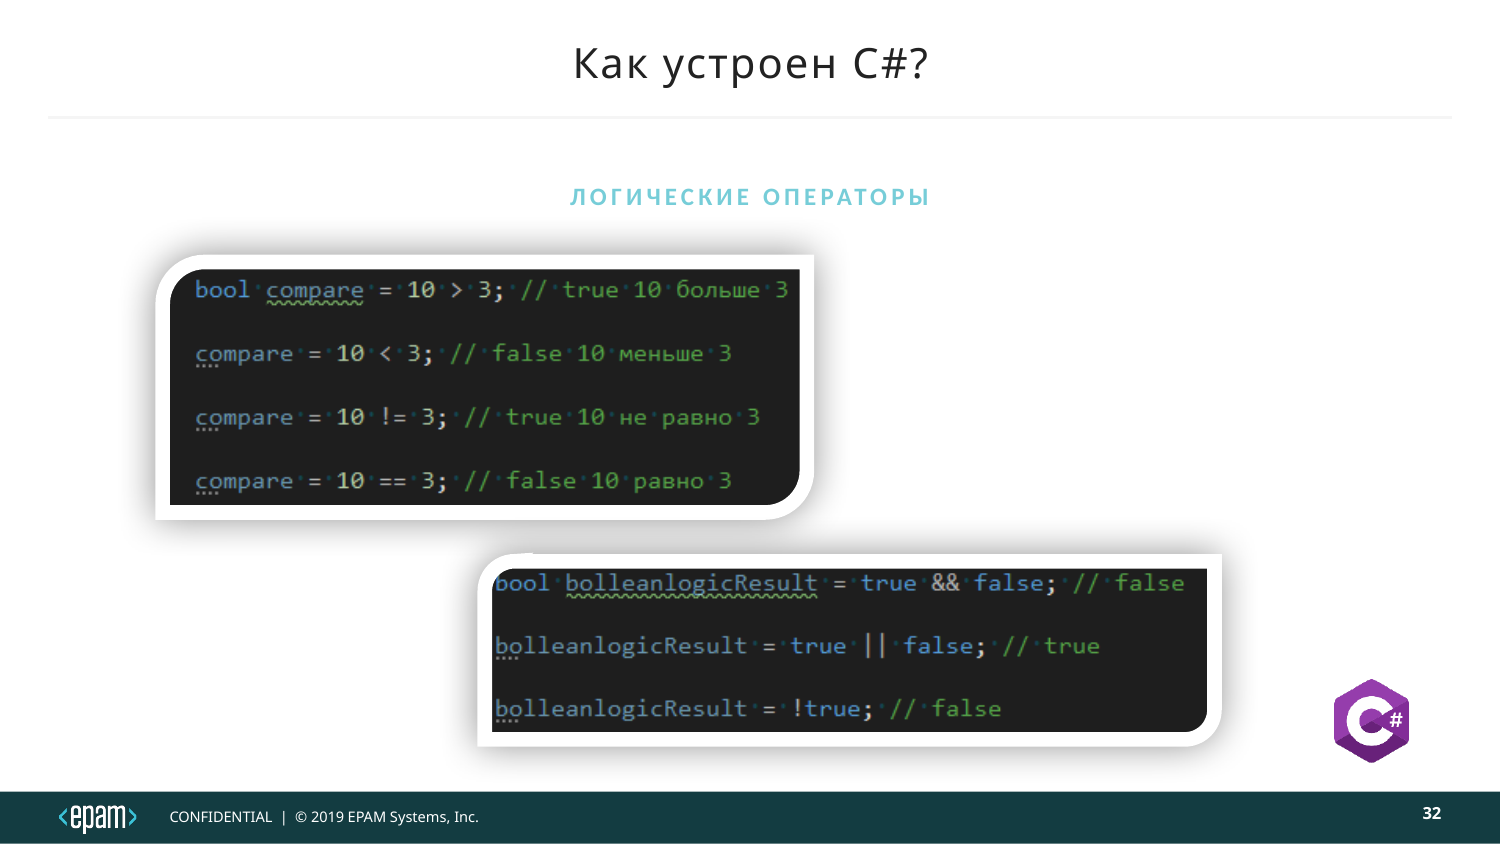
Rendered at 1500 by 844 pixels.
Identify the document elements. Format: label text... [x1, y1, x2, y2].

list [1301, 650, 1442, 791]
picture [162, 261, 807, 513]
picture [484, 561, 1215, 740]
slide_number 32 [1216, 791, 1442, 844]
list Логические Операторы [58, 177, 1442, 234]
title Как устроен C#? [59, 37, 1442, 87]
